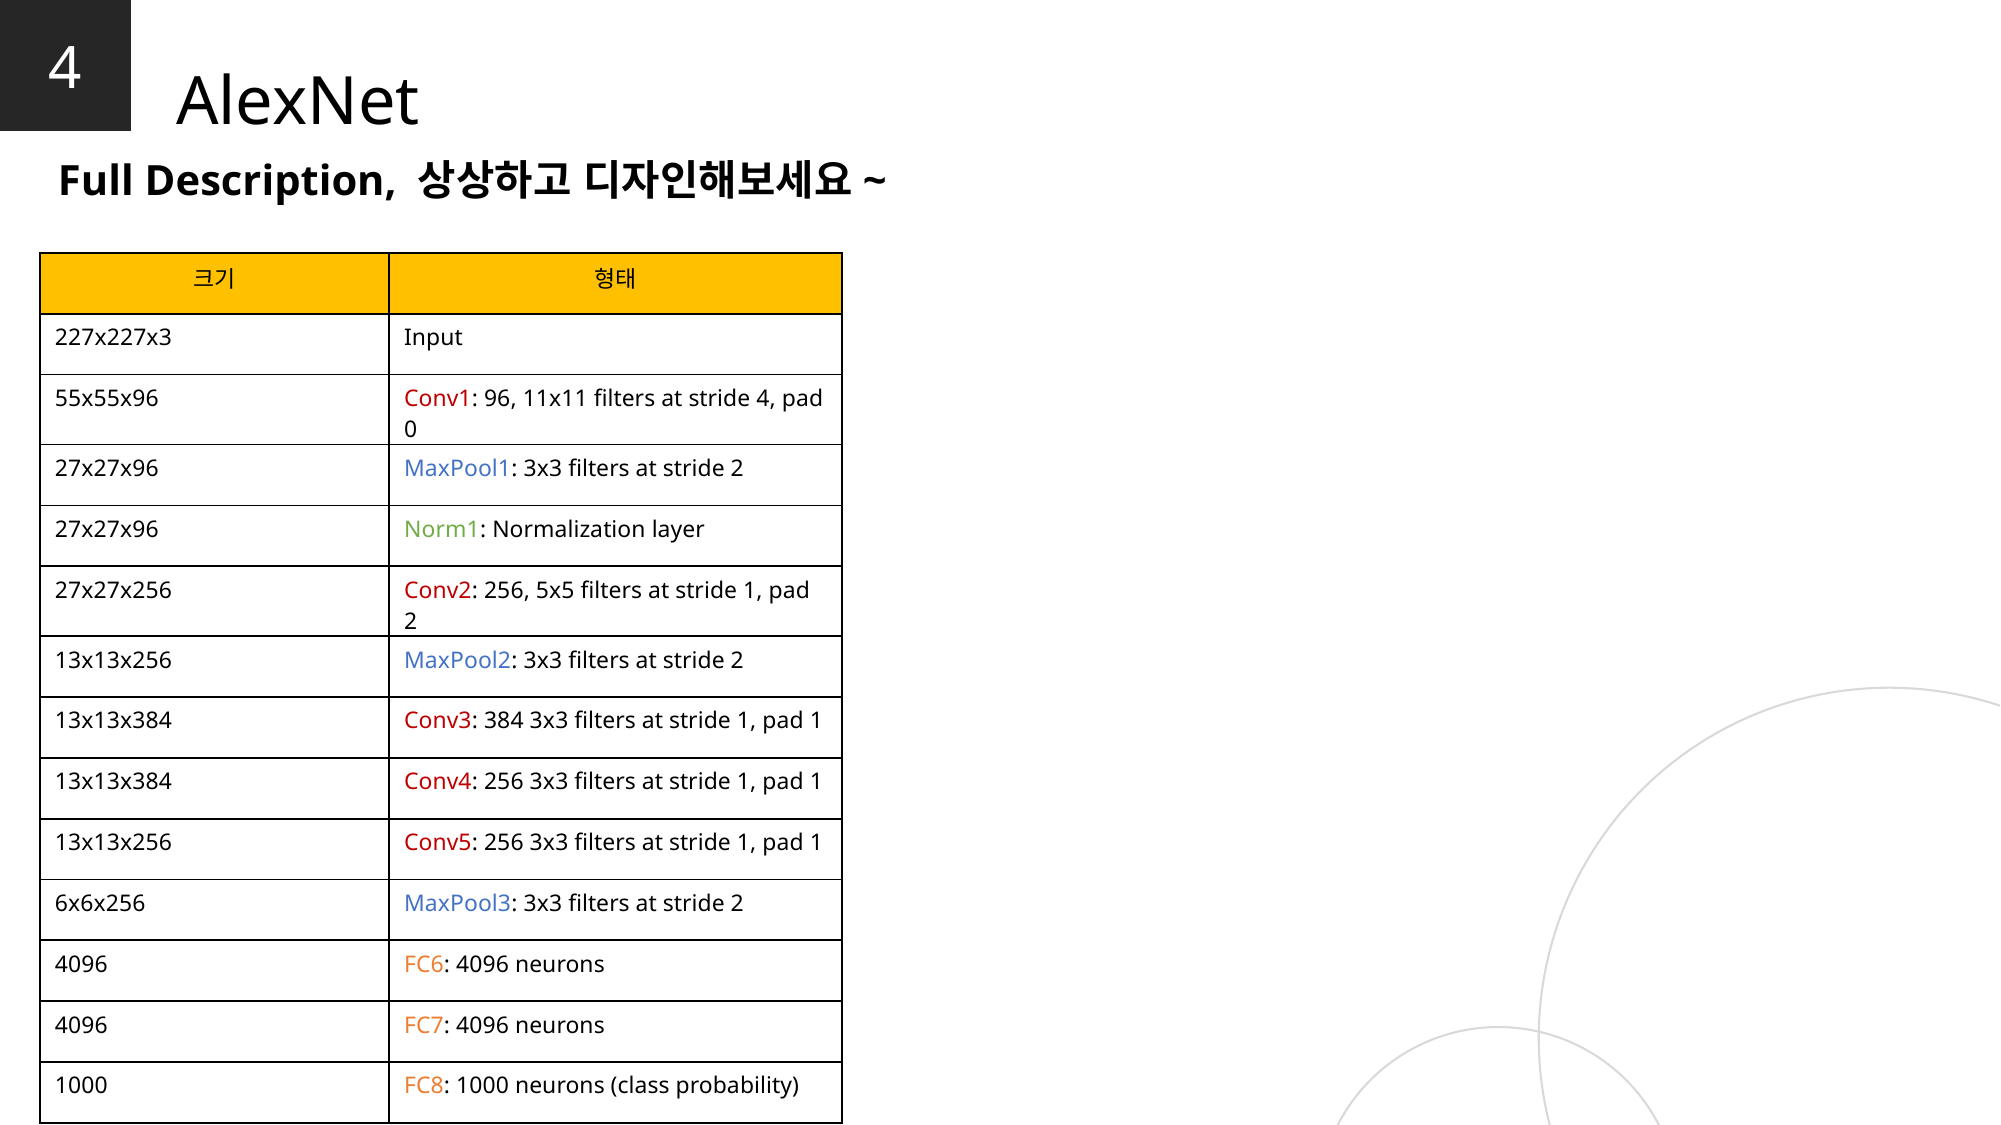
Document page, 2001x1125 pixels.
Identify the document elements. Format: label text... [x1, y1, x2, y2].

table_cell MaxPool2: 3x3 filters at stride 2 [390, 637, 841, 696]
table_cell 13x13x256 [41, 637, 388, 696]
table_cell 6x6x256 [41, 880, 388, 939]
table_cell Conv2: 256, 5x5 filters at stride 1, pad 2 [390, 567, 841, 635]
table_cell 13x13x384 [41, 759, 388, 818]
table_cell Conv3: 384 3x3 filters at stride 1, pad 1 [390, 698, 841, 757]
table_cell MaxPool1: 3x3 filters at stride 2 [390, 445, 841, 505]
table_cell 4096 [41, 941, 388, 1000]
table_header 형태 [390, 254, 841, 313]
table_cell 55x55x96 [41, 375, 388, 444]
text_box Full Description, 상상하고 디자인해보세요~ [43, 146, 902, 212]
table_cell 27x27x256 [41, 567, 388, 635]
text_box AlexNet [161, 50, 435, 146]
table_cell 13x13x384 [41, 698, 388, 757]
table_cell 27x27x96 [41, 506, 388, 565]
table_cell 227x227x3 [41, 315, 388, 374]
table_cell FC8: 1000 neurons (class probability) [390, 1063, 841, 1122]
table_cell Input [390, 315, 841, 374]
table_cell 27x27x96 [41, 445, 388, 505]
table_header 크기 [41, 254, 388, 313]
table_cell Conv4: 256 3x3 filters at stride 1, pad 1 [390, 759, 841, 818]
table_cell Conv1: 96, 11x11 filters at stride 4, pad 0 [390, 375, 841, 444]
table_cell FC7: 4096 neurons [390, 1002, 841, 1061]
table_cell 13x13x256 [41, 820, 388, 879]
table_cell Conv5: 256 3x3 filters at stride 1, pad 1 [390, 820, 841, 879]
text_box 4 [0, 0, 132, 132]
table_cell FC6: 4096 neurons [390, 941, 841, 1000]
table_cell MaxPool3: 3x3 filters at stride 2 [390, 880, 841, 939]
table_cell Norm1: Normalization layer [390, 506, 841, 565]
table_cell 4096 [41, 1002, 388, 1061]
table_cell 1000 [41, 1063, 388, 1122]
